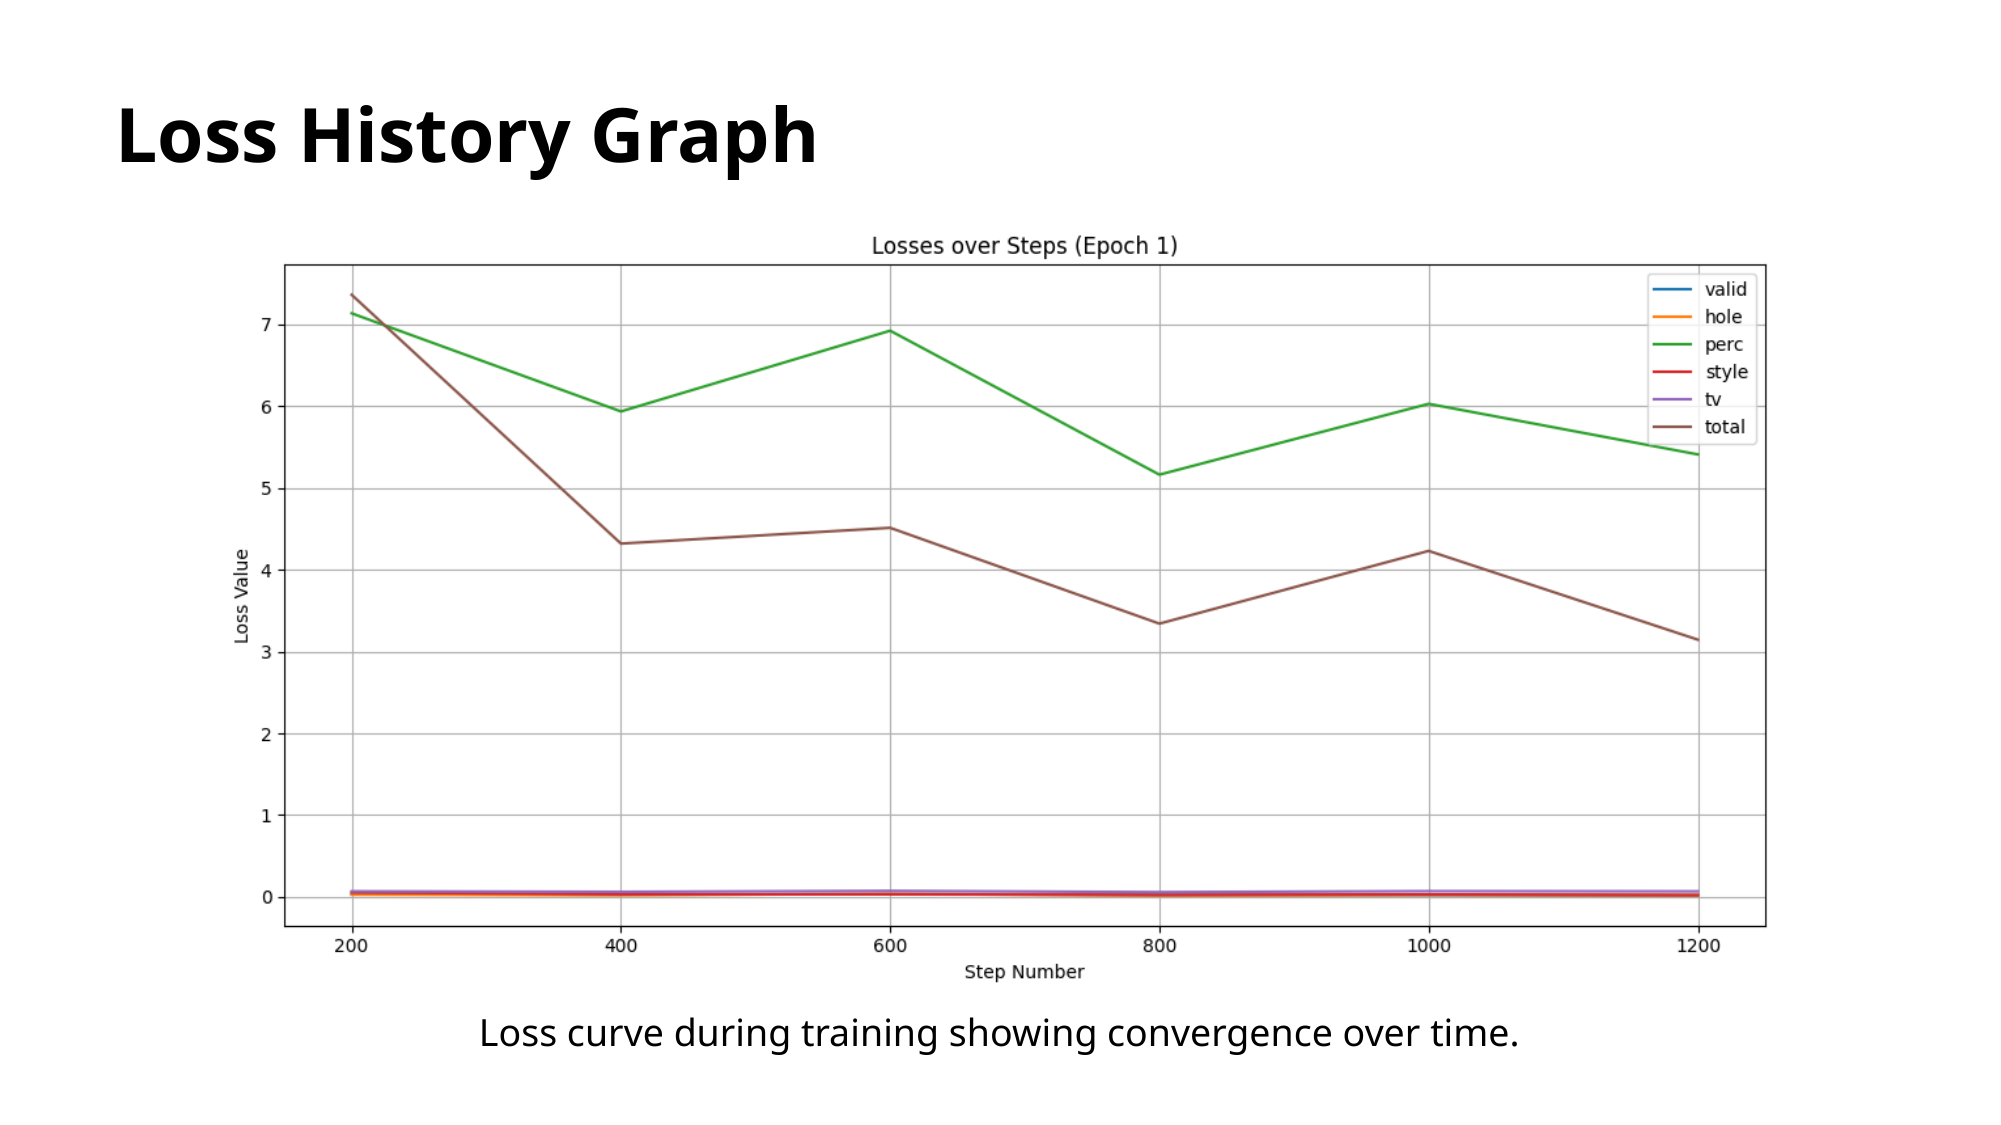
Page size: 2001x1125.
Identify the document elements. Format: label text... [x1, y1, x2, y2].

text_box Loss curve during training showing convergence over time. [464, 1002, 1536, 1061]
title Loss History Graph [100, 90, 1849, 276]
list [215, 216, 1785, 1002]
